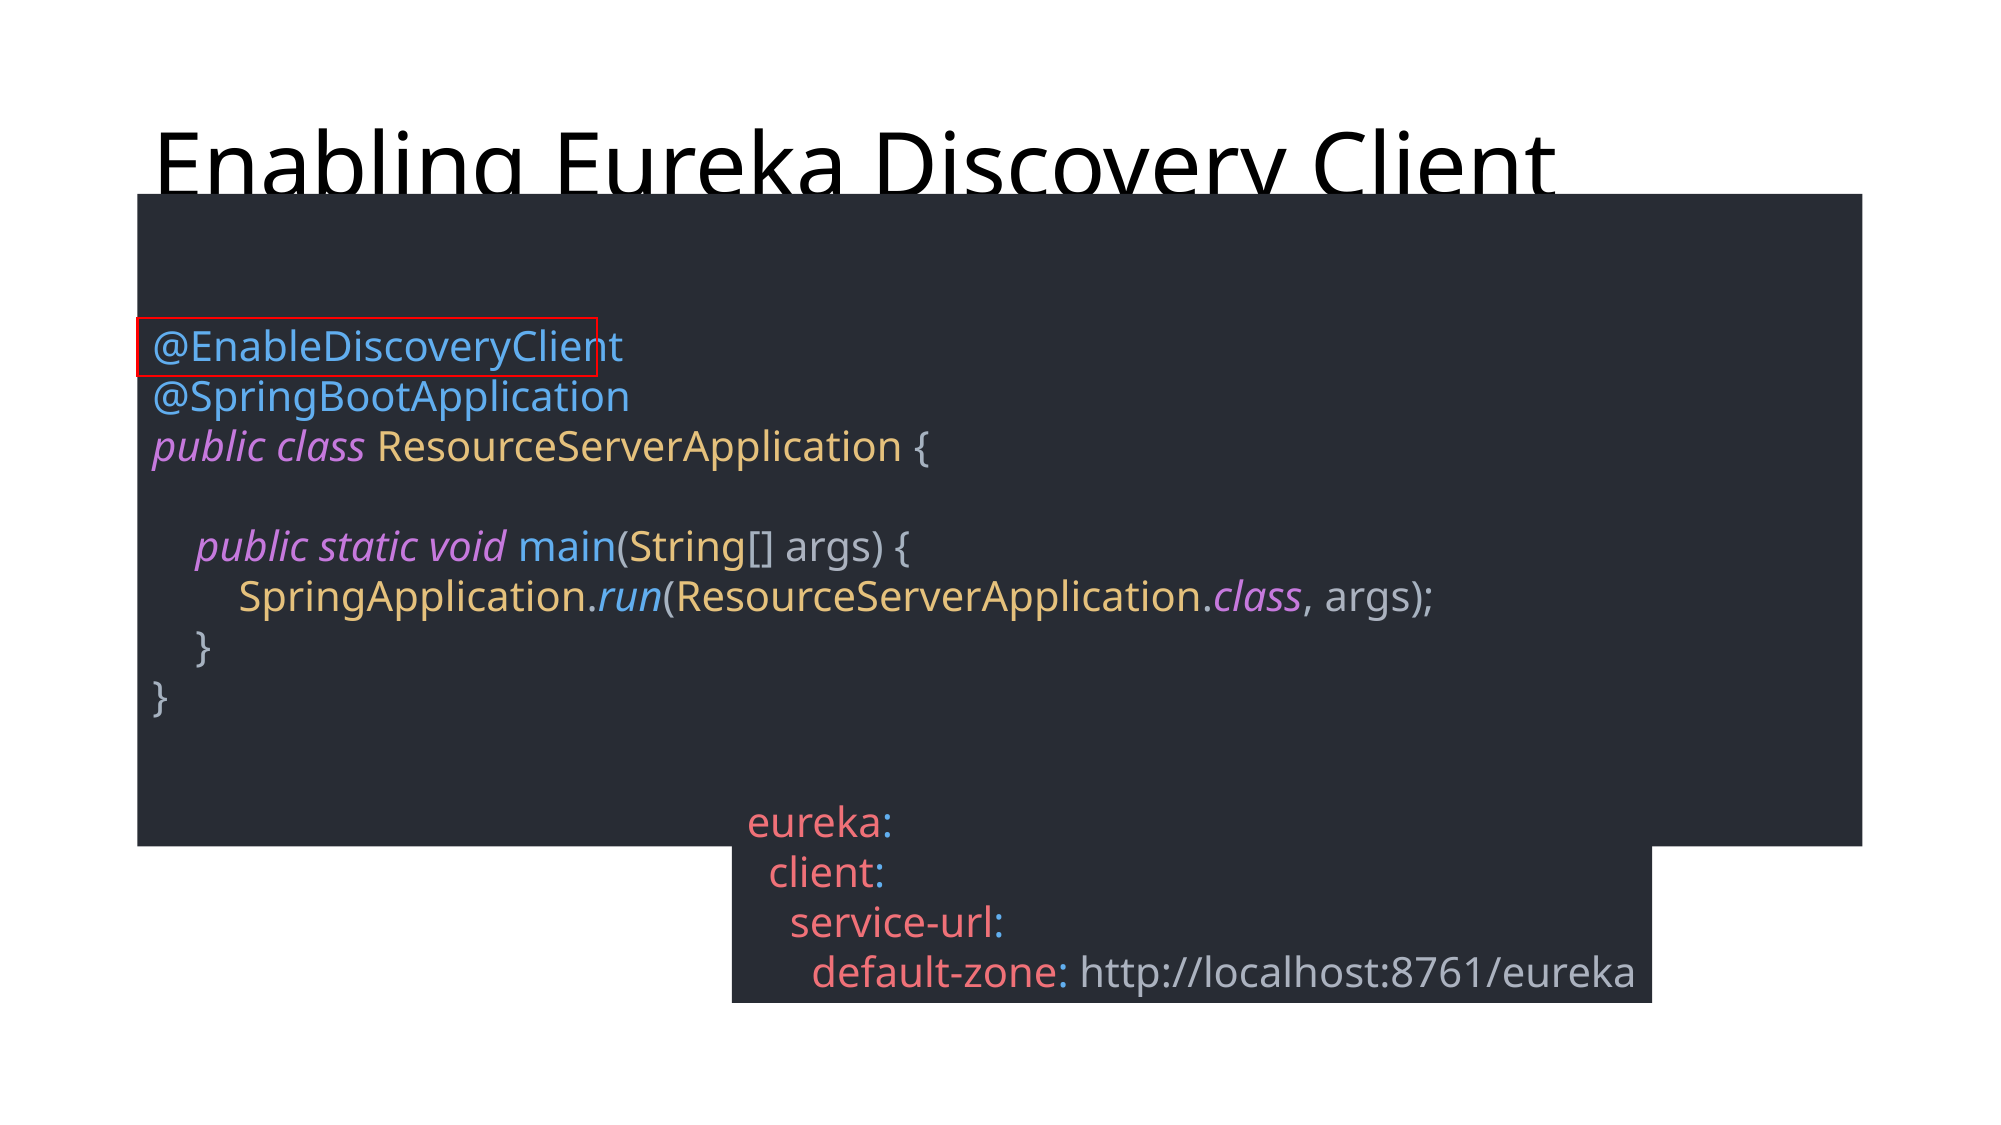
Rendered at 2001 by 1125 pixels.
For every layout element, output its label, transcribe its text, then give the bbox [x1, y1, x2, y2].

list @EnableDiscoveryClient @SpringBootApplication public class ResourceServerApplication { public static void main(String[] args) { SpringApplication.run(ResourceServerApplication.class, args); } } [137, 193, 1863, 847]
text_box [136, 317, 598, 377]
text_box eureka: client: service-url: default-zone: http://localhost:8761/eureka [732, 787, 1653, 1003]
title Enabling Eureka Discovery Client [137, 59, 1863, 193]
